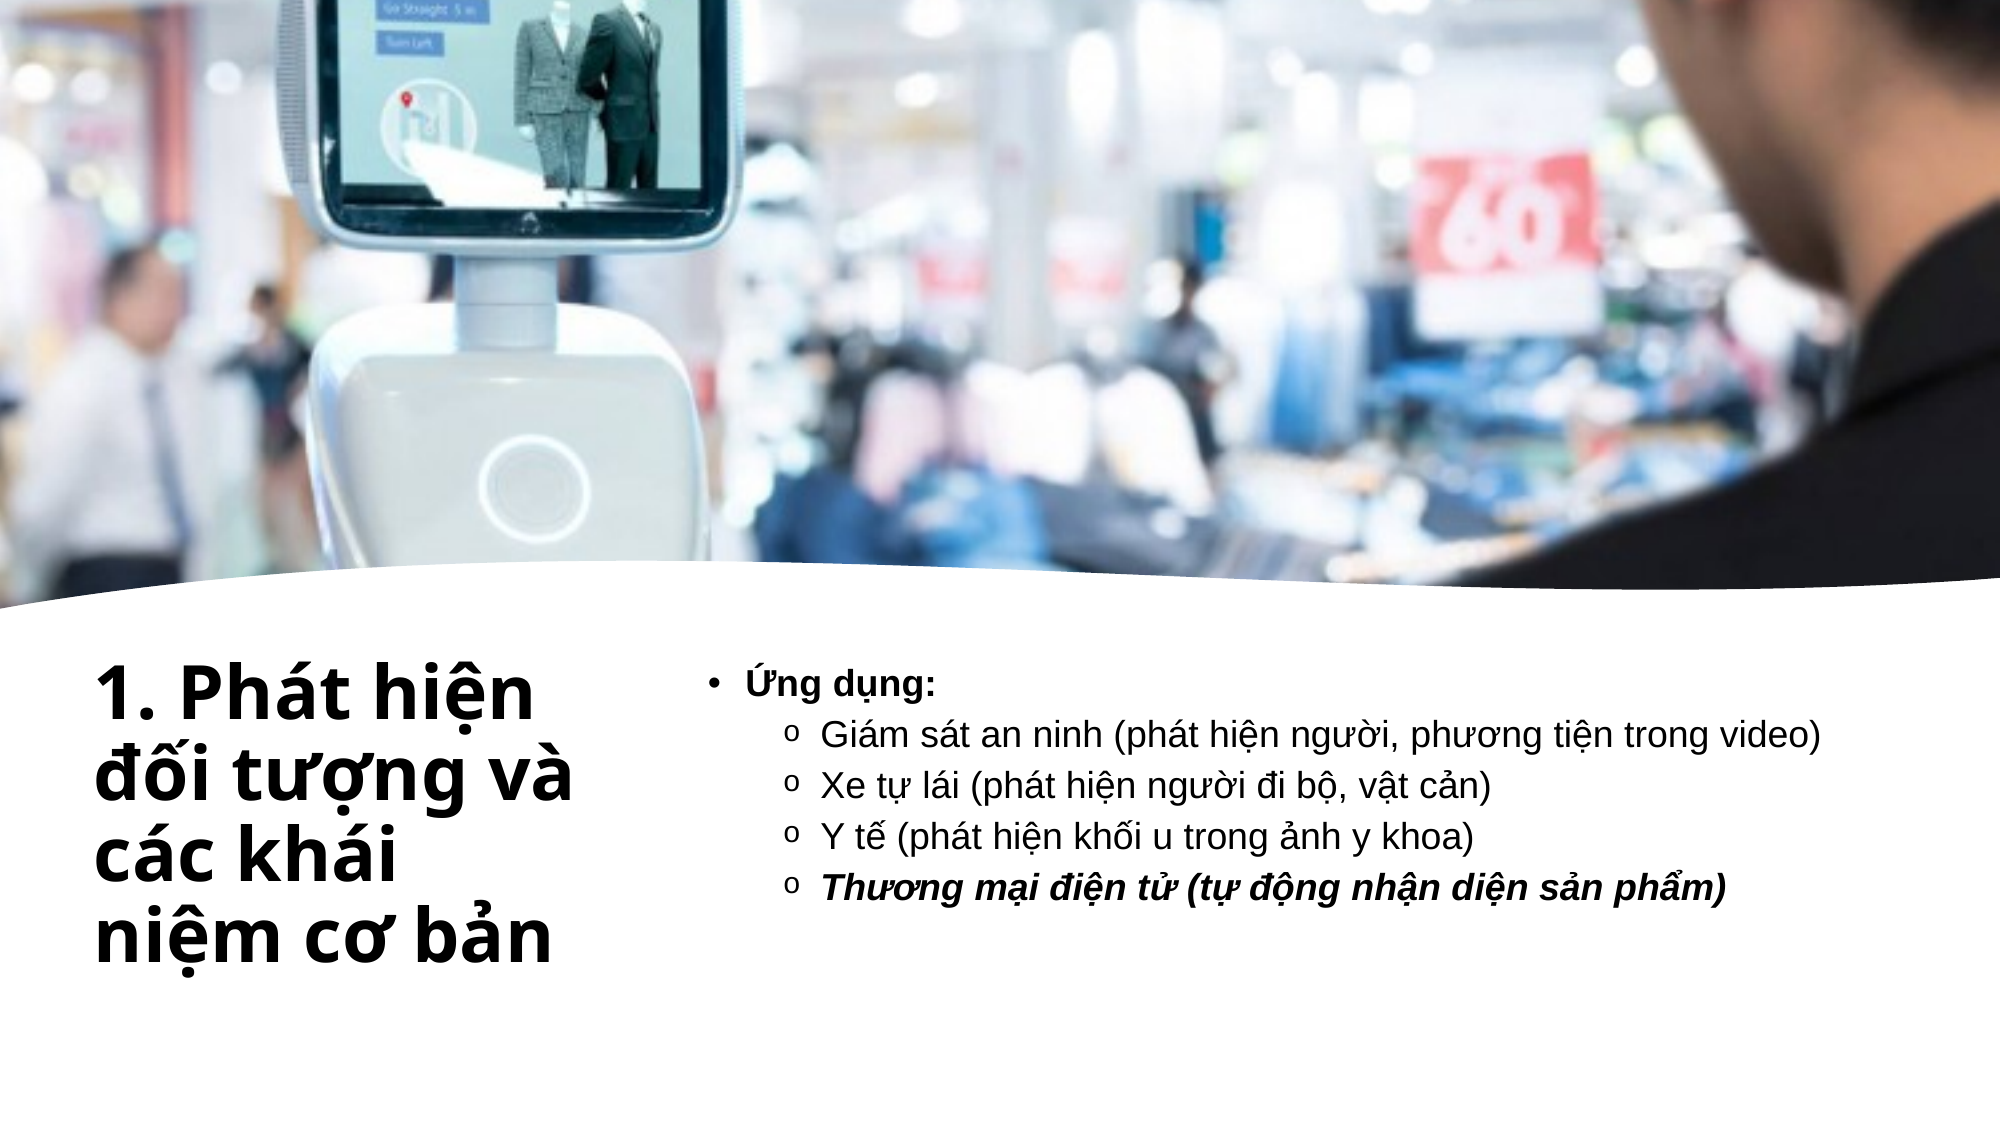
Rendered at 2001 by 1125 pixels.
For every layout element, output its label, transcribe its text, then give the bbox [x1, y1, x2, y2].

title 1. Phát hiện đối tượng và các khái niệm cơ bản [78, 615, 619, 1018]
list Ứng dụng: Giám sát an ninh (phát hiện người, phương tiện trong video) Xe tự lái (phát hiện người đi bộ, vật cản) Y tế (phát hiện khối u trong ảnh y khoa) Thương mại điện tử (tự động nhận diện sản phẩm) [692, 615, 1921, 1018]
picture [0, 0, 2000, 609]
